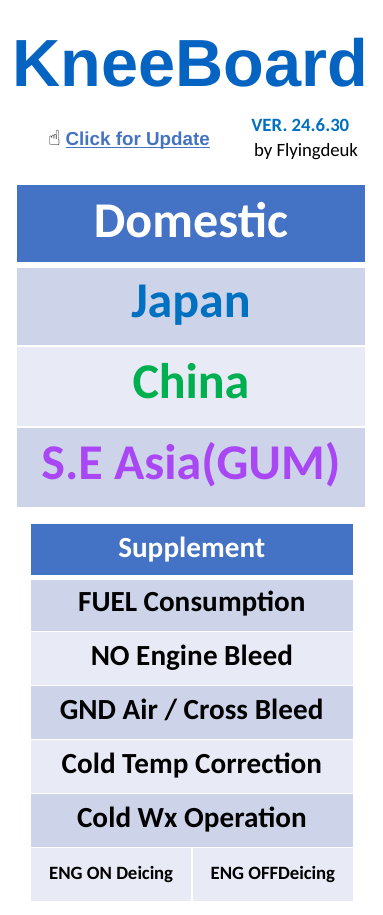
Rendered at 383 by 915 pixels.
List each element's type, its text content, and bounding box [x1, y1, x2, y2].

text_box KneeBoard [0, 12, 382, 108]
table_header Domestic [17, 185, 365, 262]
table_cell FUEL Consumption [31, 580, 353, 631]
table_cell GND Air / Cross Bleed [31, 686, 353, 739]
table_cell Cold Temp Correction [31, 740, 353, 793]
text_box ☝️ Click for Update [33, 117, 262, 157]
table_cell Cold Wx Operation [31, 794, 353, 847]
text_box by Flyingdeuk [239, 130, 379, 168]
text_box VER. 24.6.30 [236, 104, 376, 143]
table_cell Japan [17, 268, 365, 345]
table_cell ENG OFFDeicing [193, 848, 353, 901]
table_cell S.E Asia(GUM) [17, 428, 365, 507]
table_cell NO Engine Bleed [31, 632, 353, 685]
table_header Supplement [31, 524, 353, 575]
table_cell ENG ON Deicing [31, 848, 191, 901]
table_cell China [17, 347, 365, 426]
